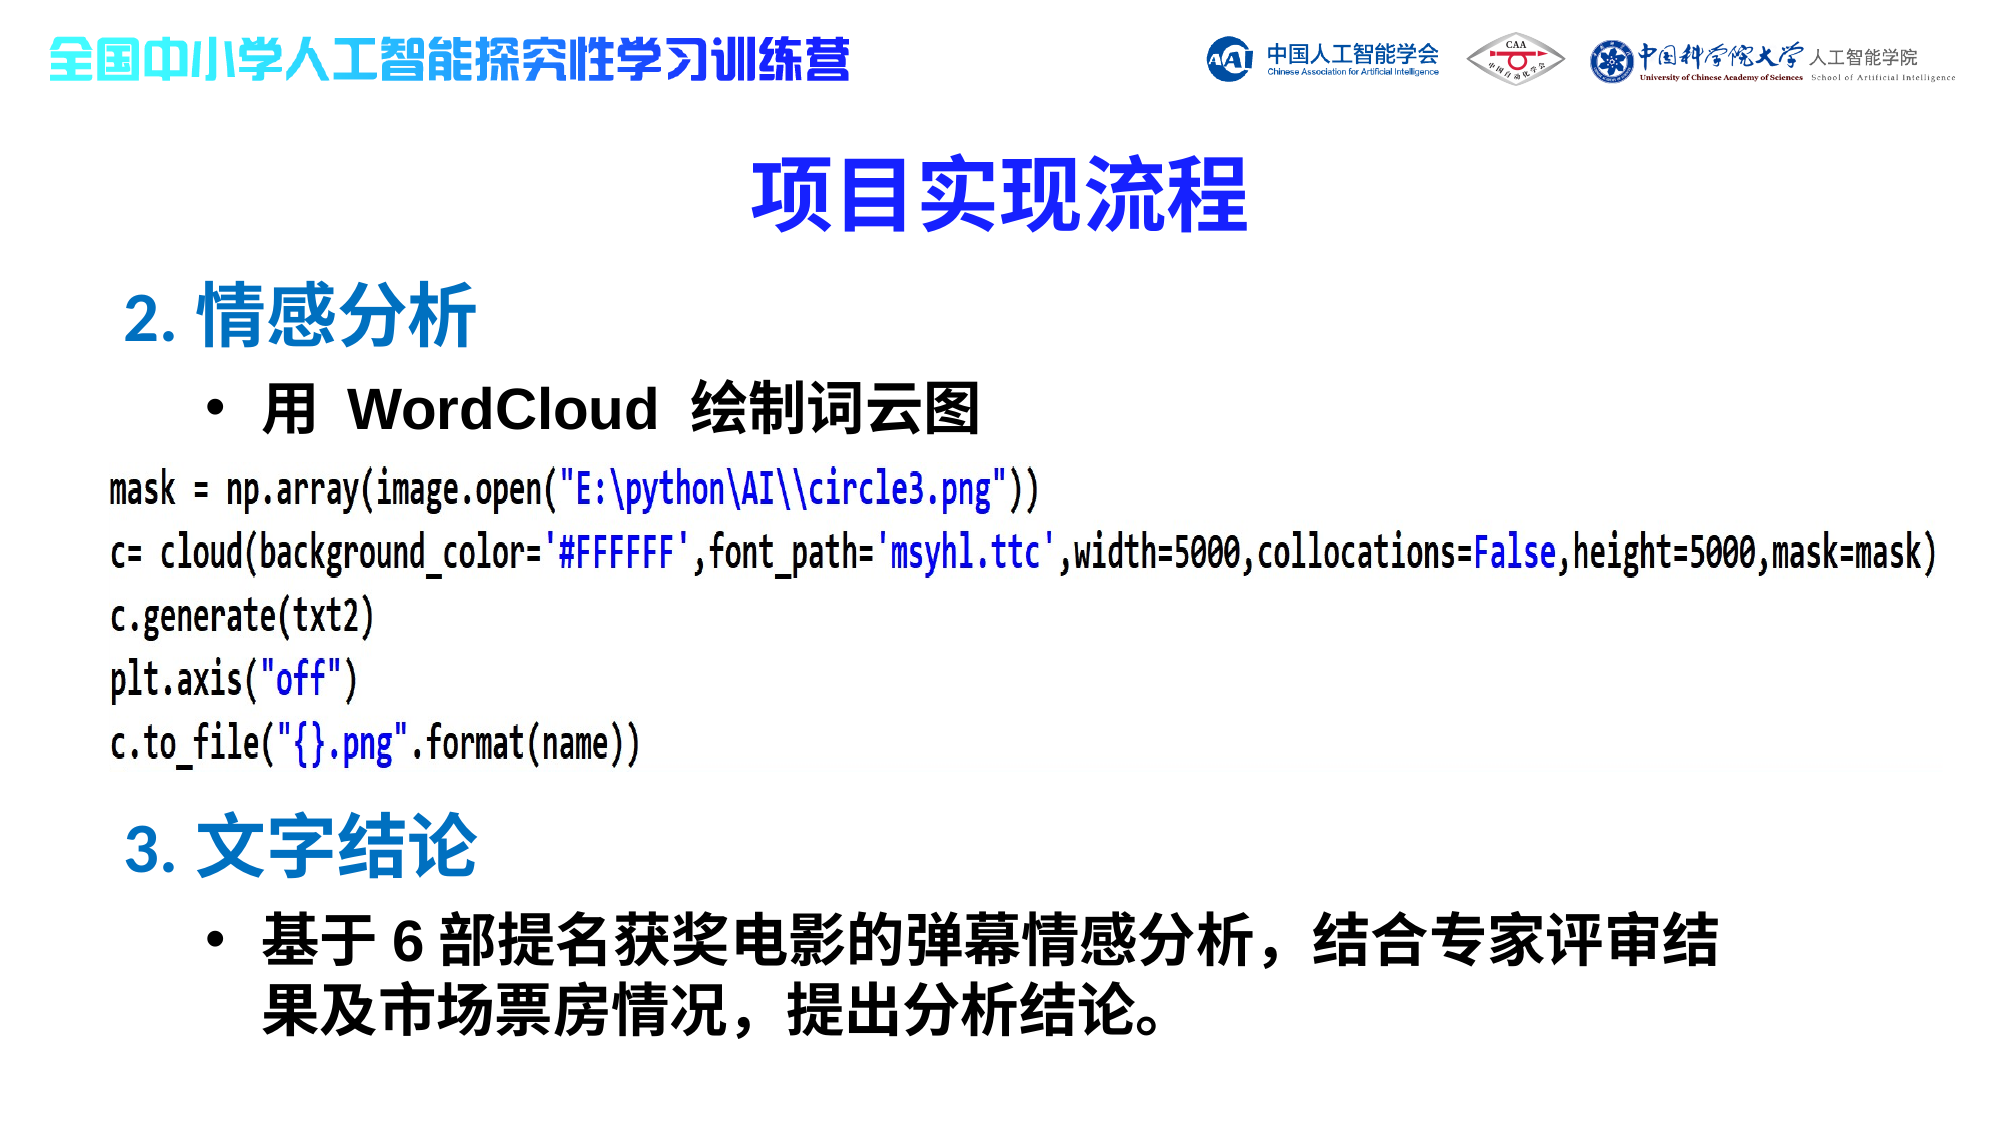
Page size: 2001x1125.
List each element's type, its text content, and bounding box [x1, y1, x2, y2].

picture [1590, 34, 1959, 84]
picture [49, 36, 849, 81]
picture [1206, 36, 1441, 82]
picture [1466, 32, 1566, 86]
text_box 项目实现流程 [137, 133, 1863, 263]
text_box 基于6部提名获奖电影的弹幕情感分析，结合专家评审结果及市场票房情况，提出分析结论。 [190, 895, 1777, 1089]
text_box 3.文字结论 [109, 794, 551, 895]
text_box 2.情感分析 [109, 263, 551, 363]
picture [109, 462, 1943, 772]
text_box 用 WordCloud 绘制词云图 [190, 364, 1777, 462]
